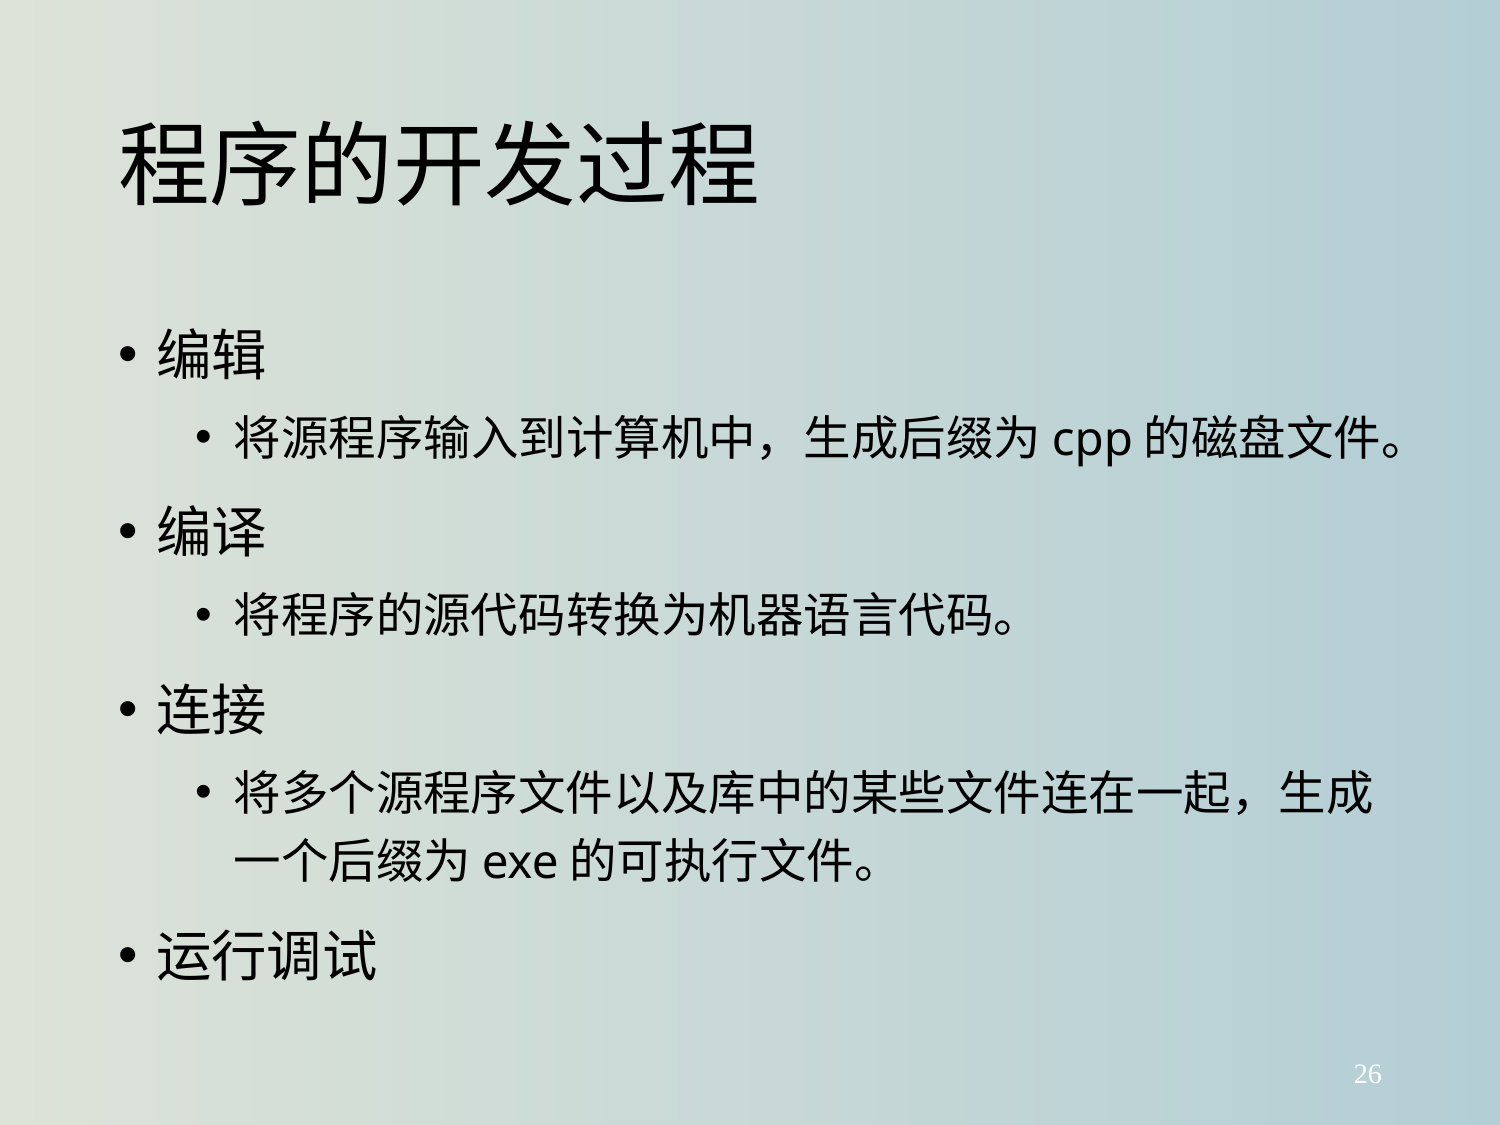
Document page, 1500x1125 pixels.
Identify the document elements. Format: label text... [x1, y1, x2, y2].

title 程序的开发过程 [103, 59, 1397, 278]
list 编辑 将源程序输入到计算机中，生成后缀为cpp的磁盘文件。 编译 将程序的源代码转换为机器语言代码。 连接 将多个源程序文件以及库中的某些文件连在一起，生成一个后缀为exe的可执行文件。 运行调试 [103, 299, 1397, 1014]
slide_number 26 [1059, 1042, 1397, 1103]
